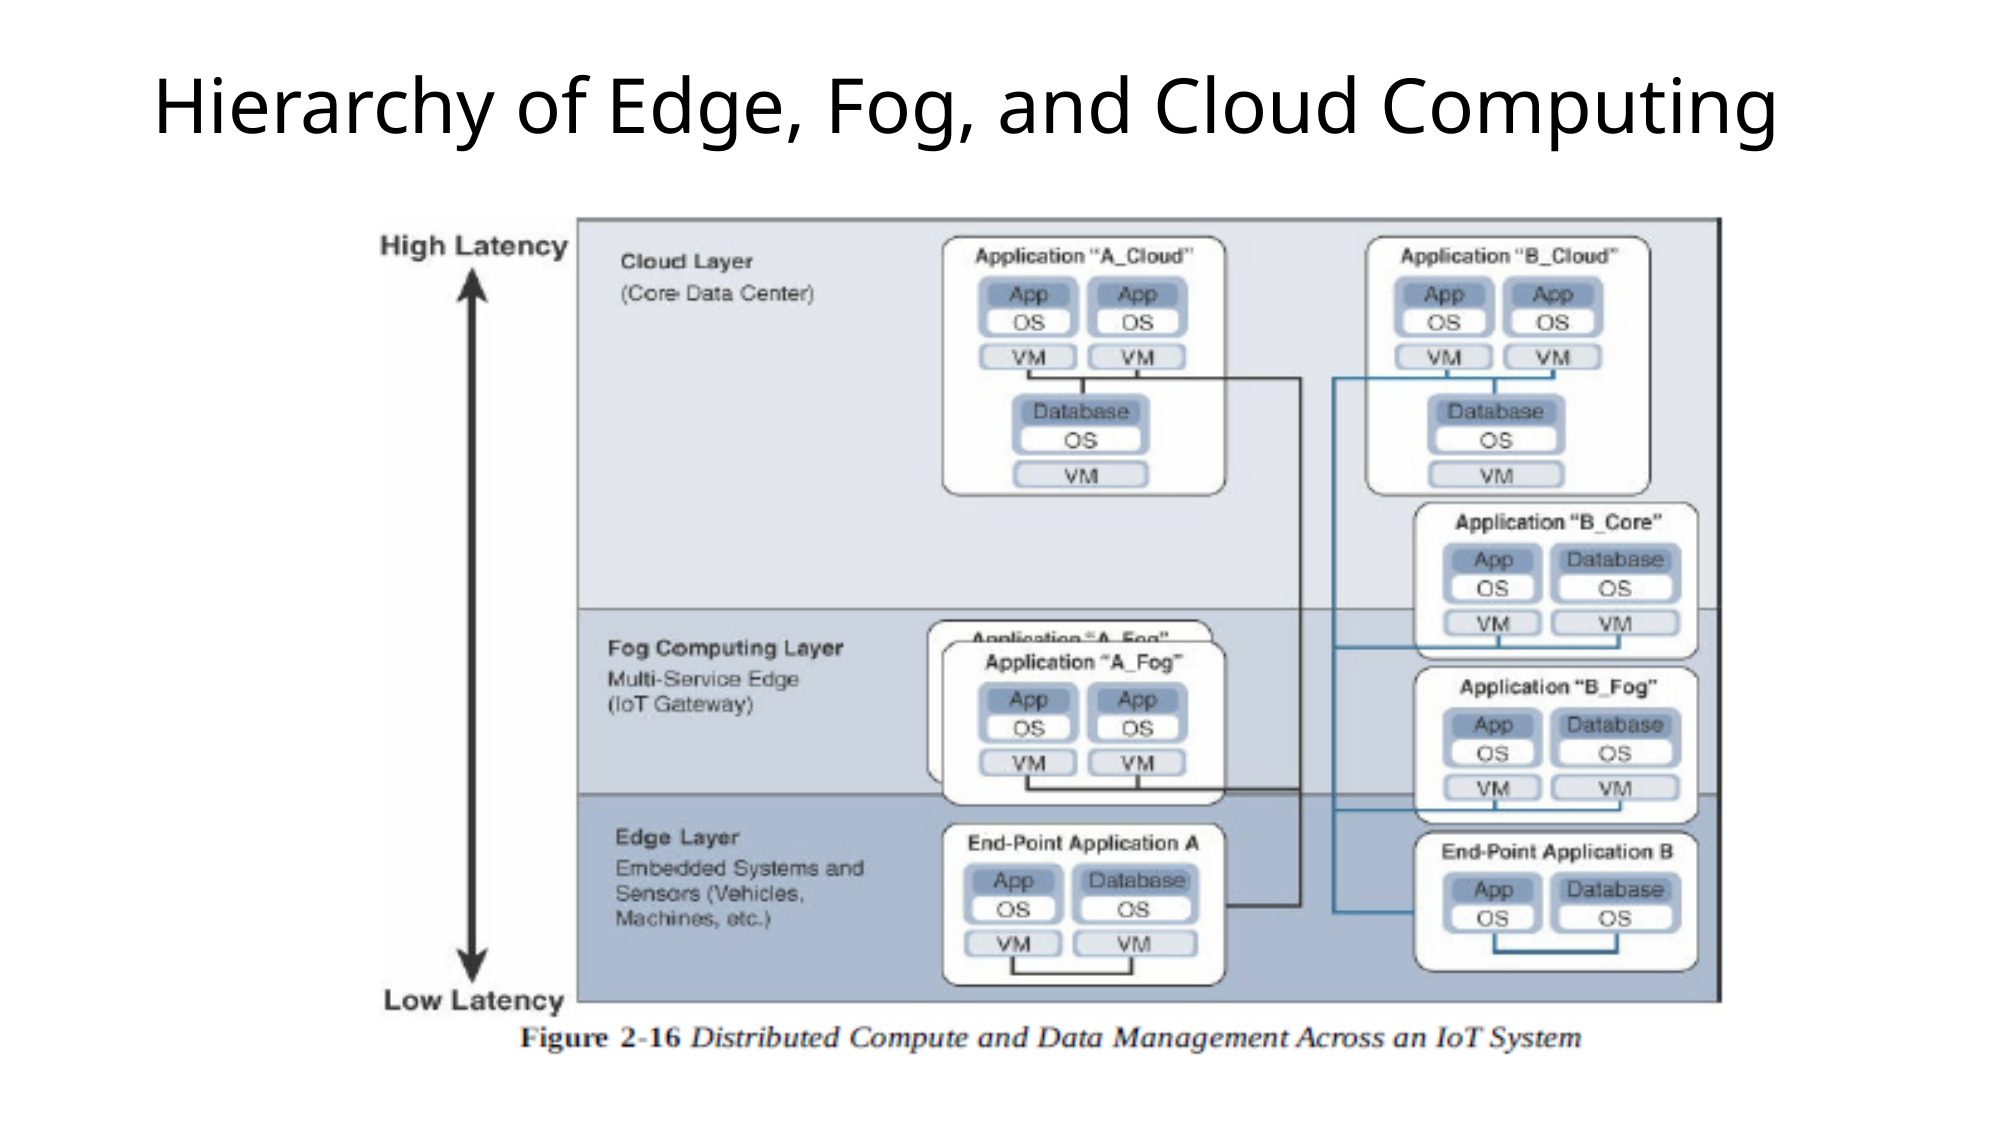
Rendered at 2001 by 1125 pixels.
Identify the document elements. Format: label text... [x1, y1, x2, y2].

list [318, 158, 1773, 1066]
title Hierarchy of Edge, Fog, and Cloud Computing [137, 59, 1863, 159]
